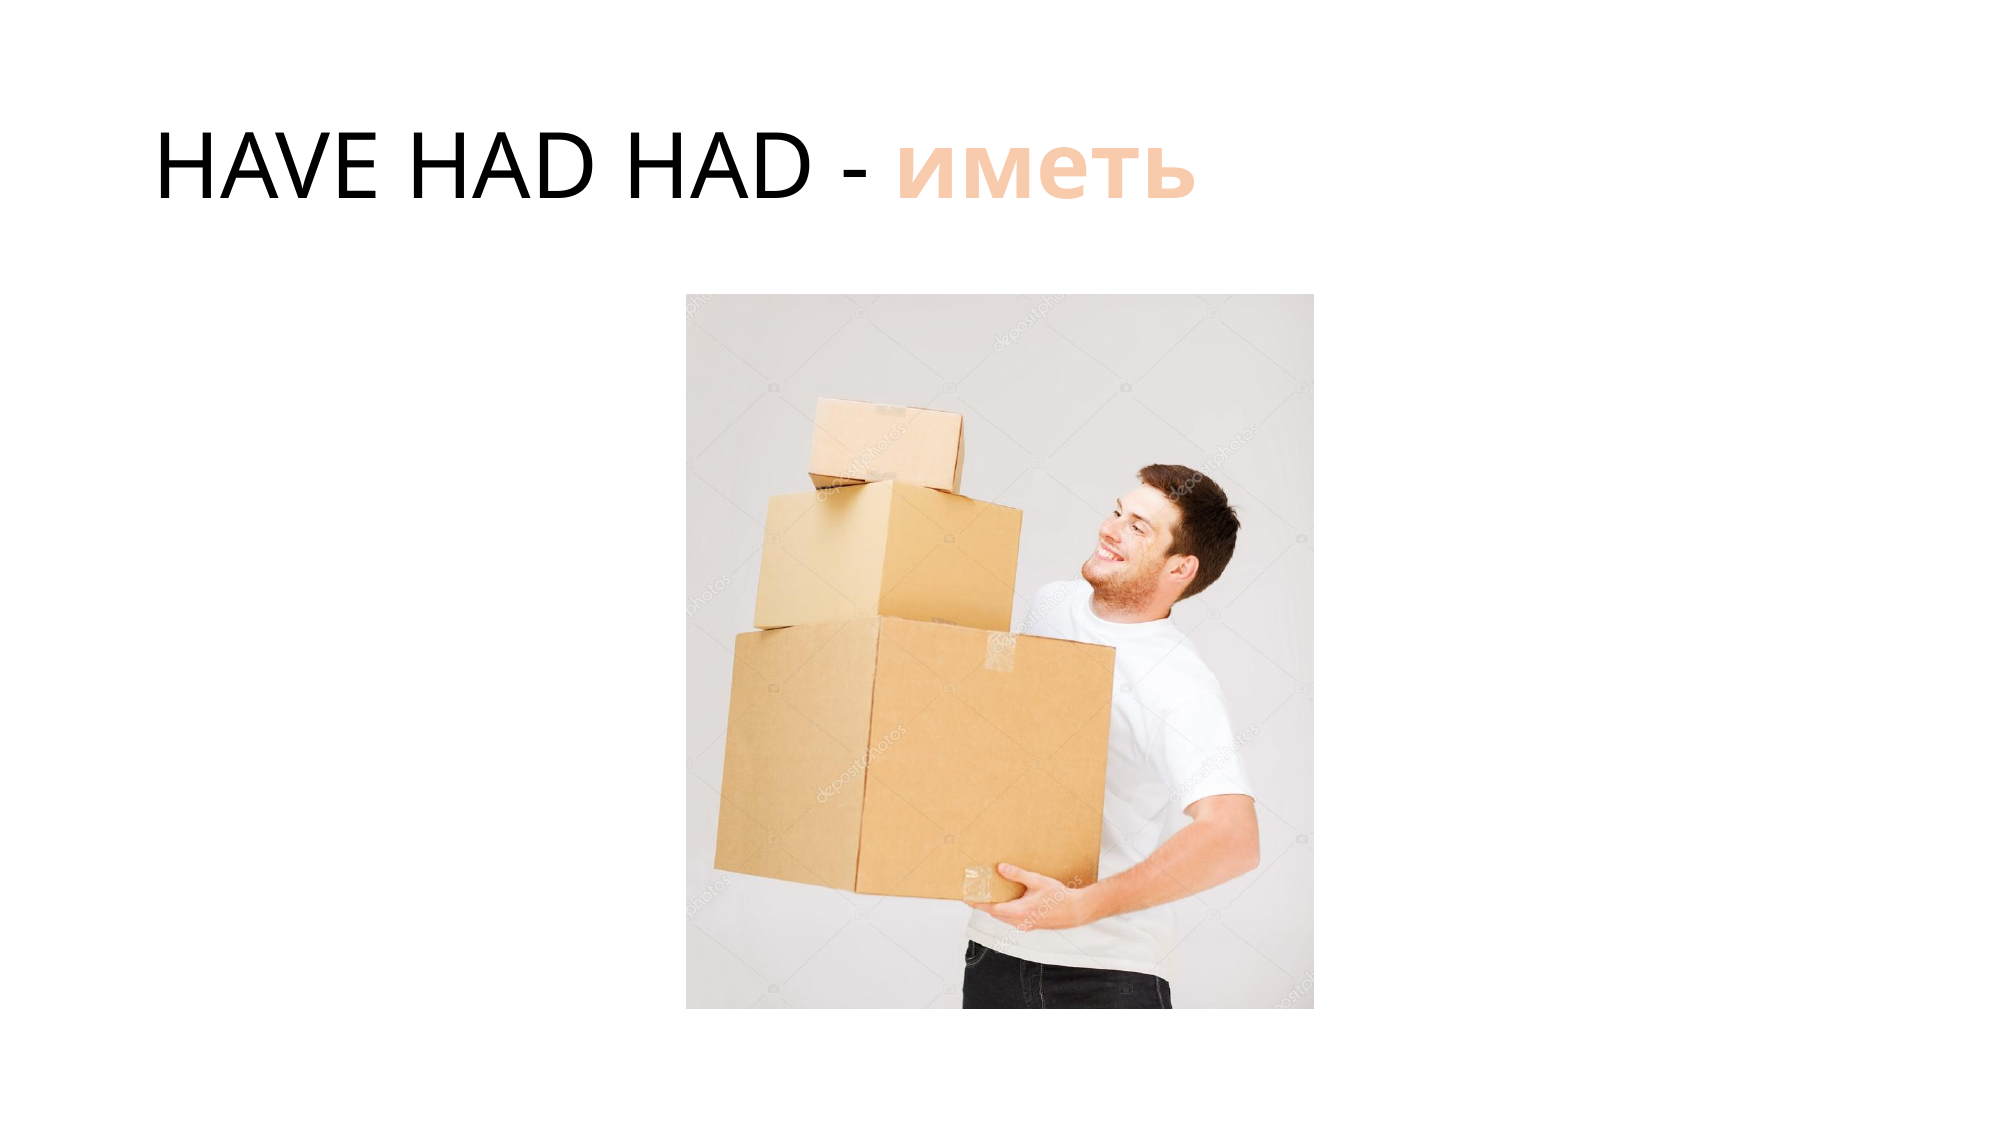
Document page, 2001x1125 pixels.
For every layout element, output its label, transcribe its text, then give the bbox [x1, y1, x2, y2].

title HAVE HAD HAD - иметь [137, 59, 1863, 278]
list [686, 294, 1314, 1009]
